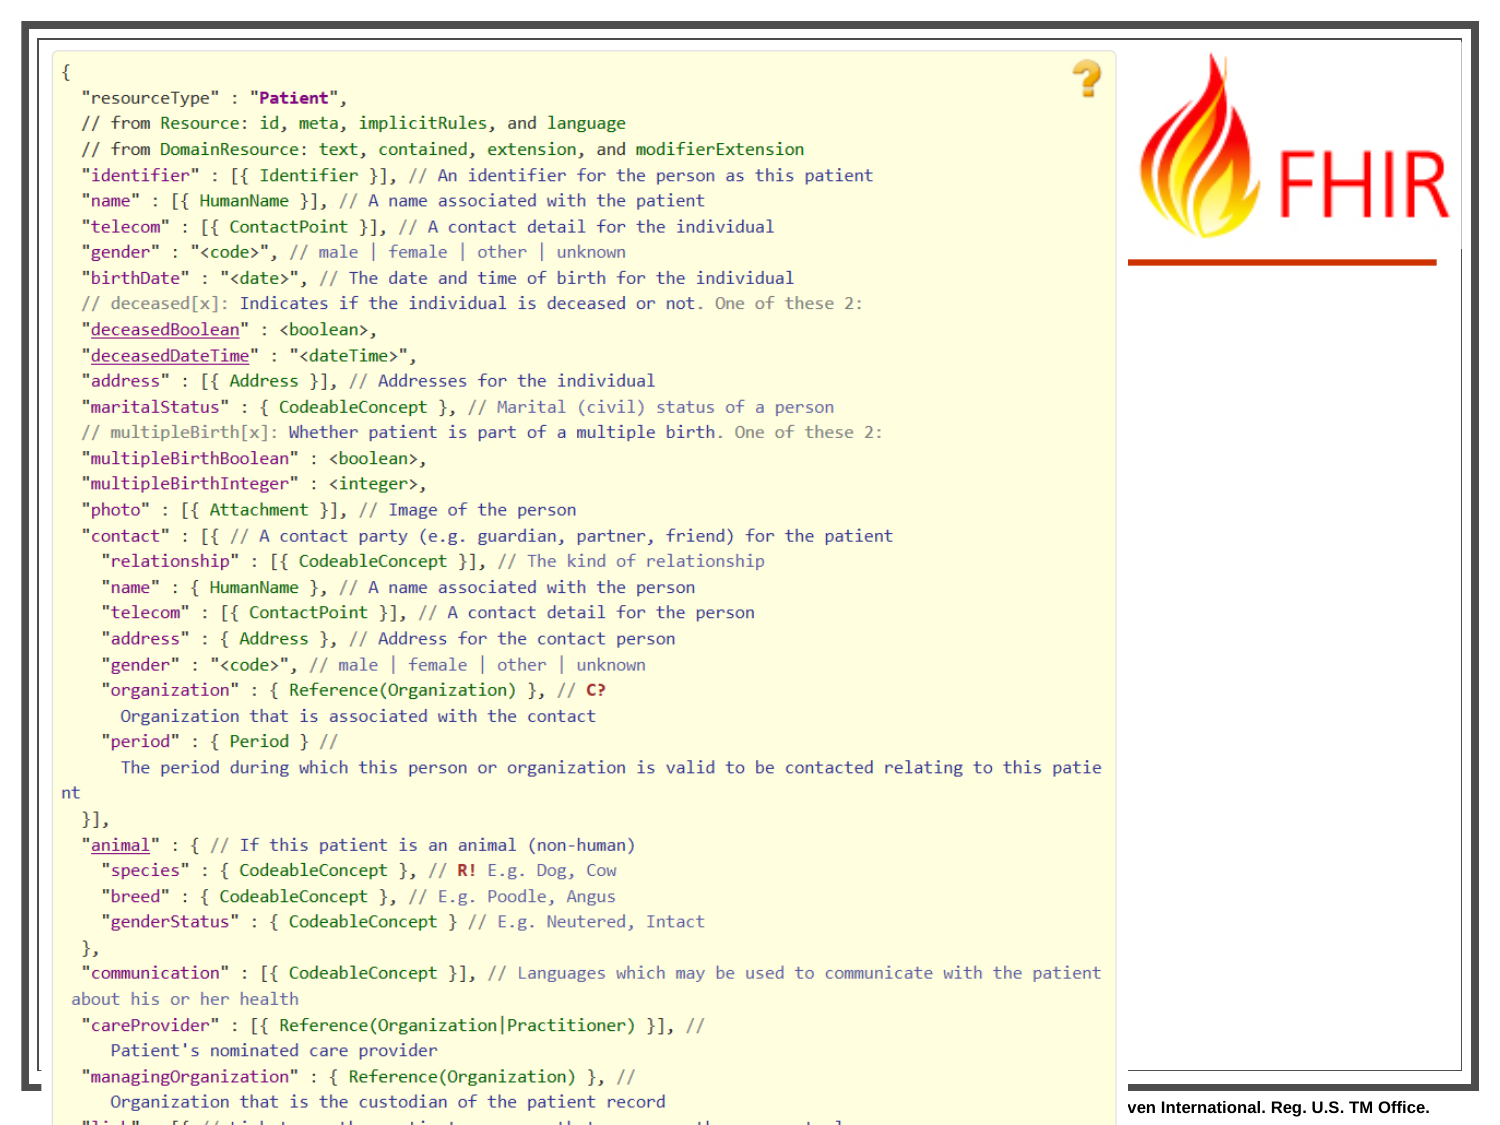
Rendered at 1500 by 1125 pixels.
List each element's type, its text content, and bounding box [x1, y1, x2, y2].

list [40, 48, 1129, 1125]
picture [1128, 42, 1462, 249]
slide_number 32 [23, 1029, 35, 1083]
